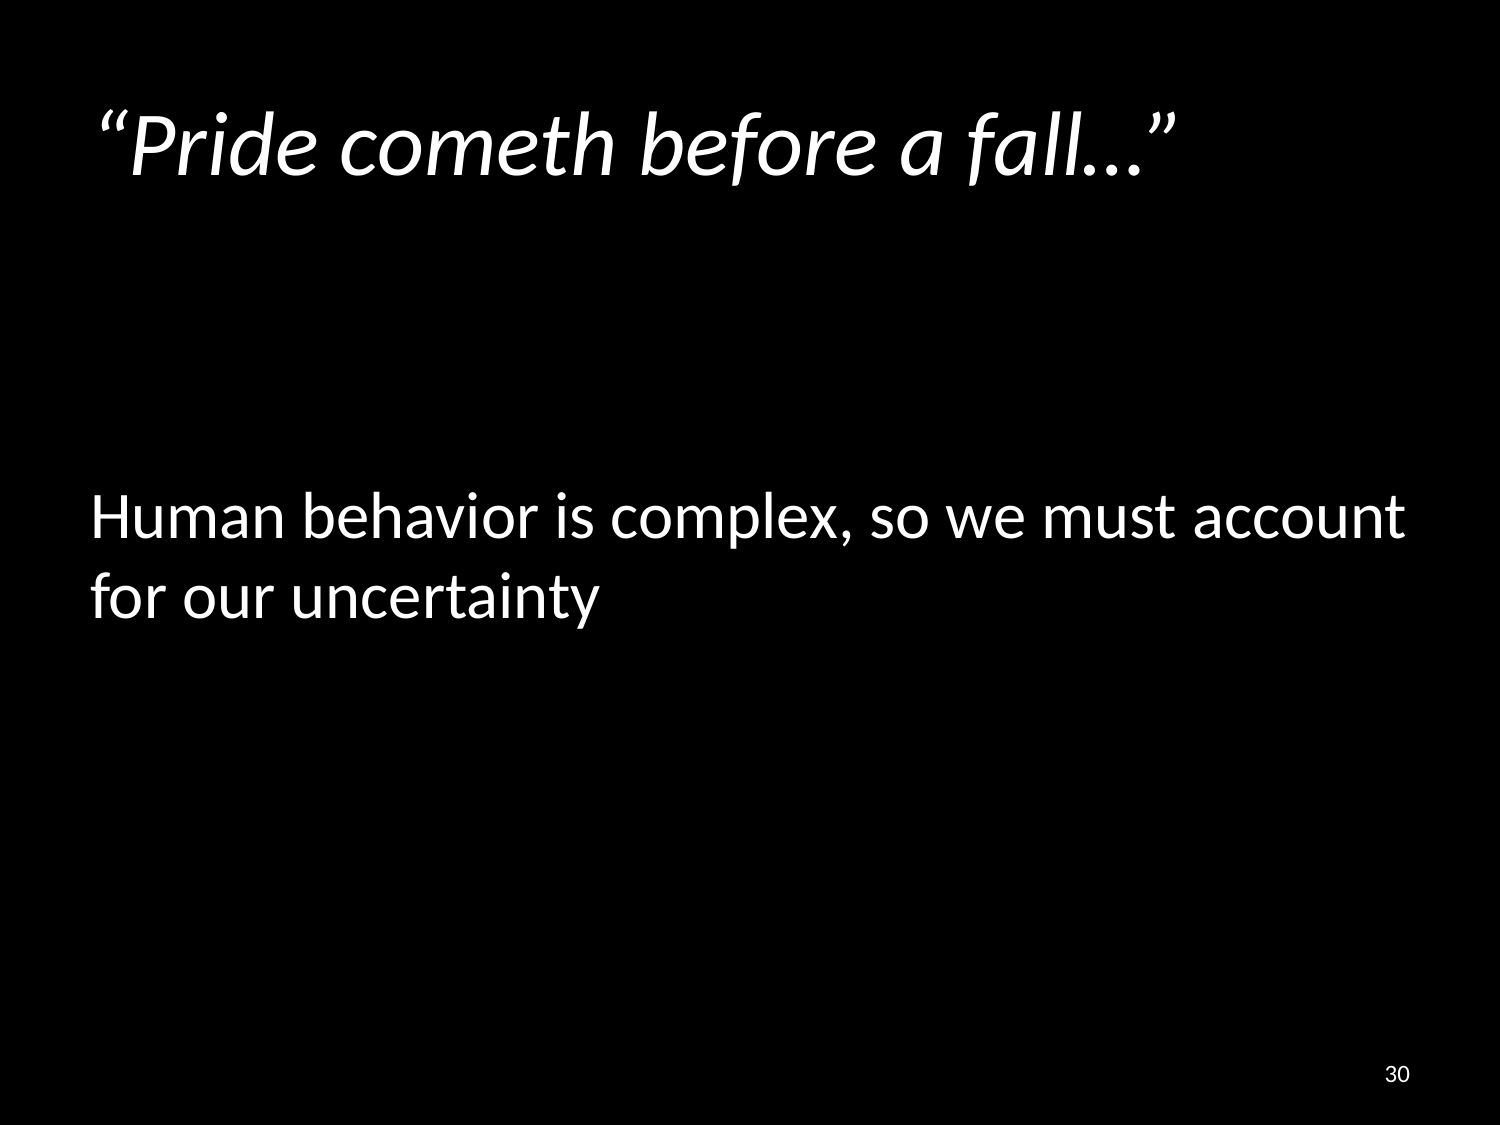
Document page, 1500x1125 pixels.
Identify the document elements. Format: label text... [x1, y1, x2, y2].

title “Pride cometh before a fall…” [75, 45, 1425, 233]
slide_number 30 [1074, 1042, 1425, 1103]
list Human behavior is complex, so we must account for our uncertainty [75, 464, 1425, 661]
